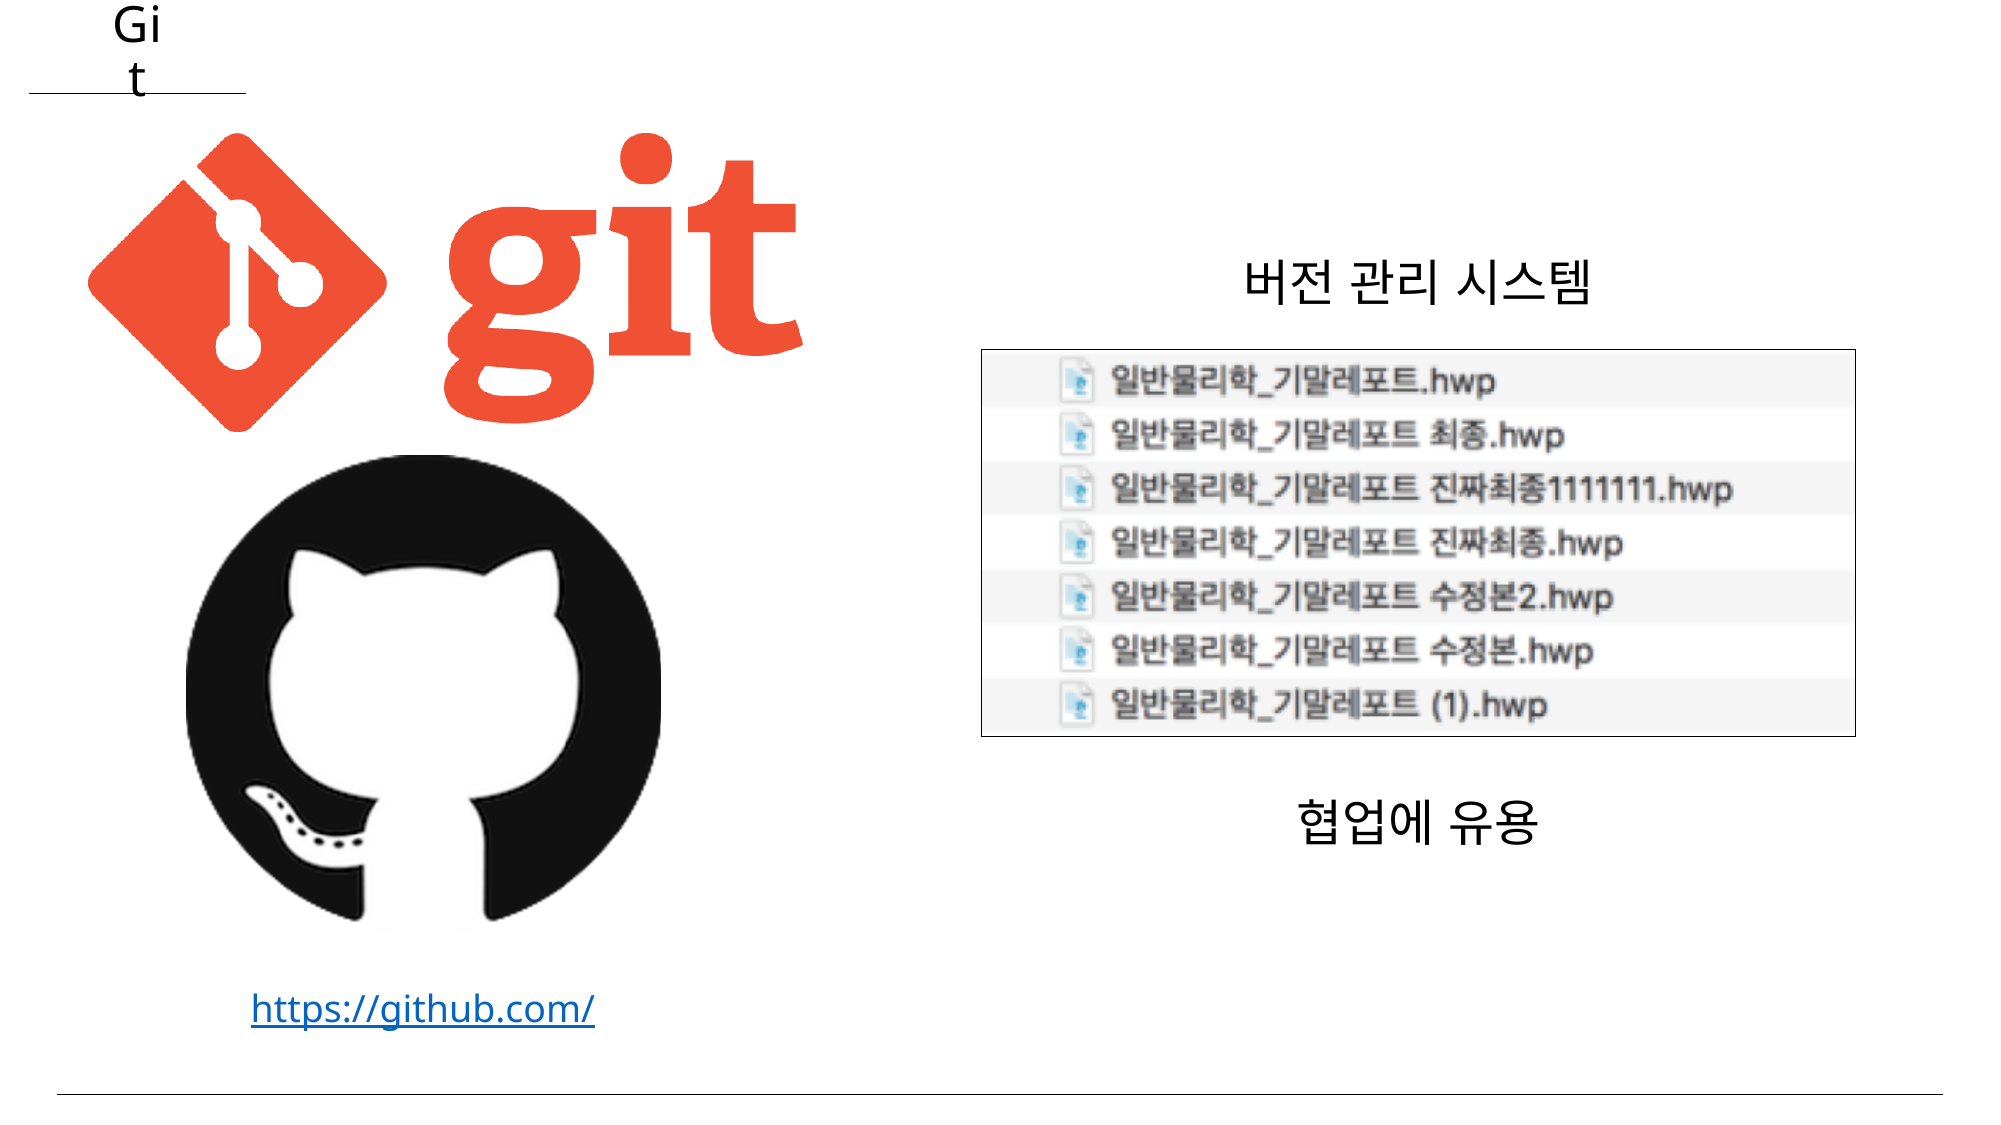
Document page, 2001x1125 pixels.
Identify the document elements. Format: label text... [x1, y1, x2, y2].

text_box 버전 관리 시스템 [1228, 244, 1609, 320]
picture [981, 348, 1856, 737]
text_box https://github.com/ [235, 977, 611, 1044]
text_box 협업에 유용 [1281, 784, 1556, 860]
picture [185, 455, 661, 930]
title Git [88, 18, 186, 89]
picture [88, 133, 803, 432]
